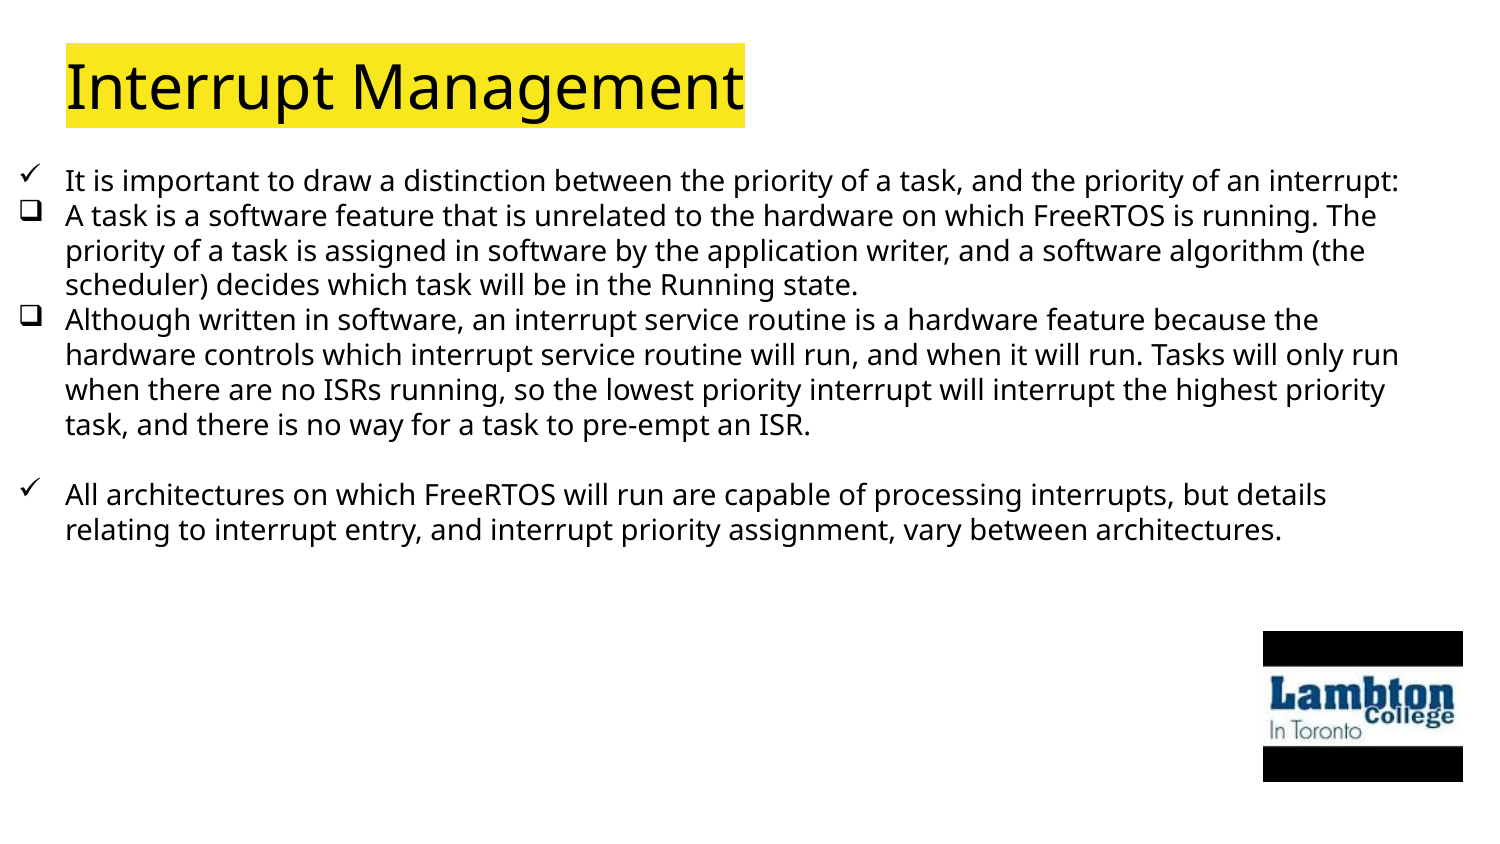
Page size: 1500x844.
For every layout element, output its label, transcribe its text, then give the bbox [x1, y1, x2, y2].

text_box Interrupt Management [51, 32, 1449, 205]
text_box It is important to draw a distinction between the priority of a task, and the priority of an interrupt: A task is a software feature that is unrelated to the hardware on which FreeRTOS is running. The priority of a task is assigned in software by the application writer, and a software algorithm (the scheduler) decides which task will be in the Running state. Although written in software, an interrupt service routine is a hardware feature because the hardware controls which interrupt service routine will run, and when it will run. Tasks will only run when there are no ISRs running, so the lowest priority interrupt will interrupt the highest priority task, and there is no way for a task to pre-empt an ISR. All architectures on which FreeRTOS will run are capable of processing interrupts, but details relating to interrupt entry, and interrupt priority assignment, vary between architectures. [3, 146, 1416, 823]
picture [1262, 631, 1463, 782]
